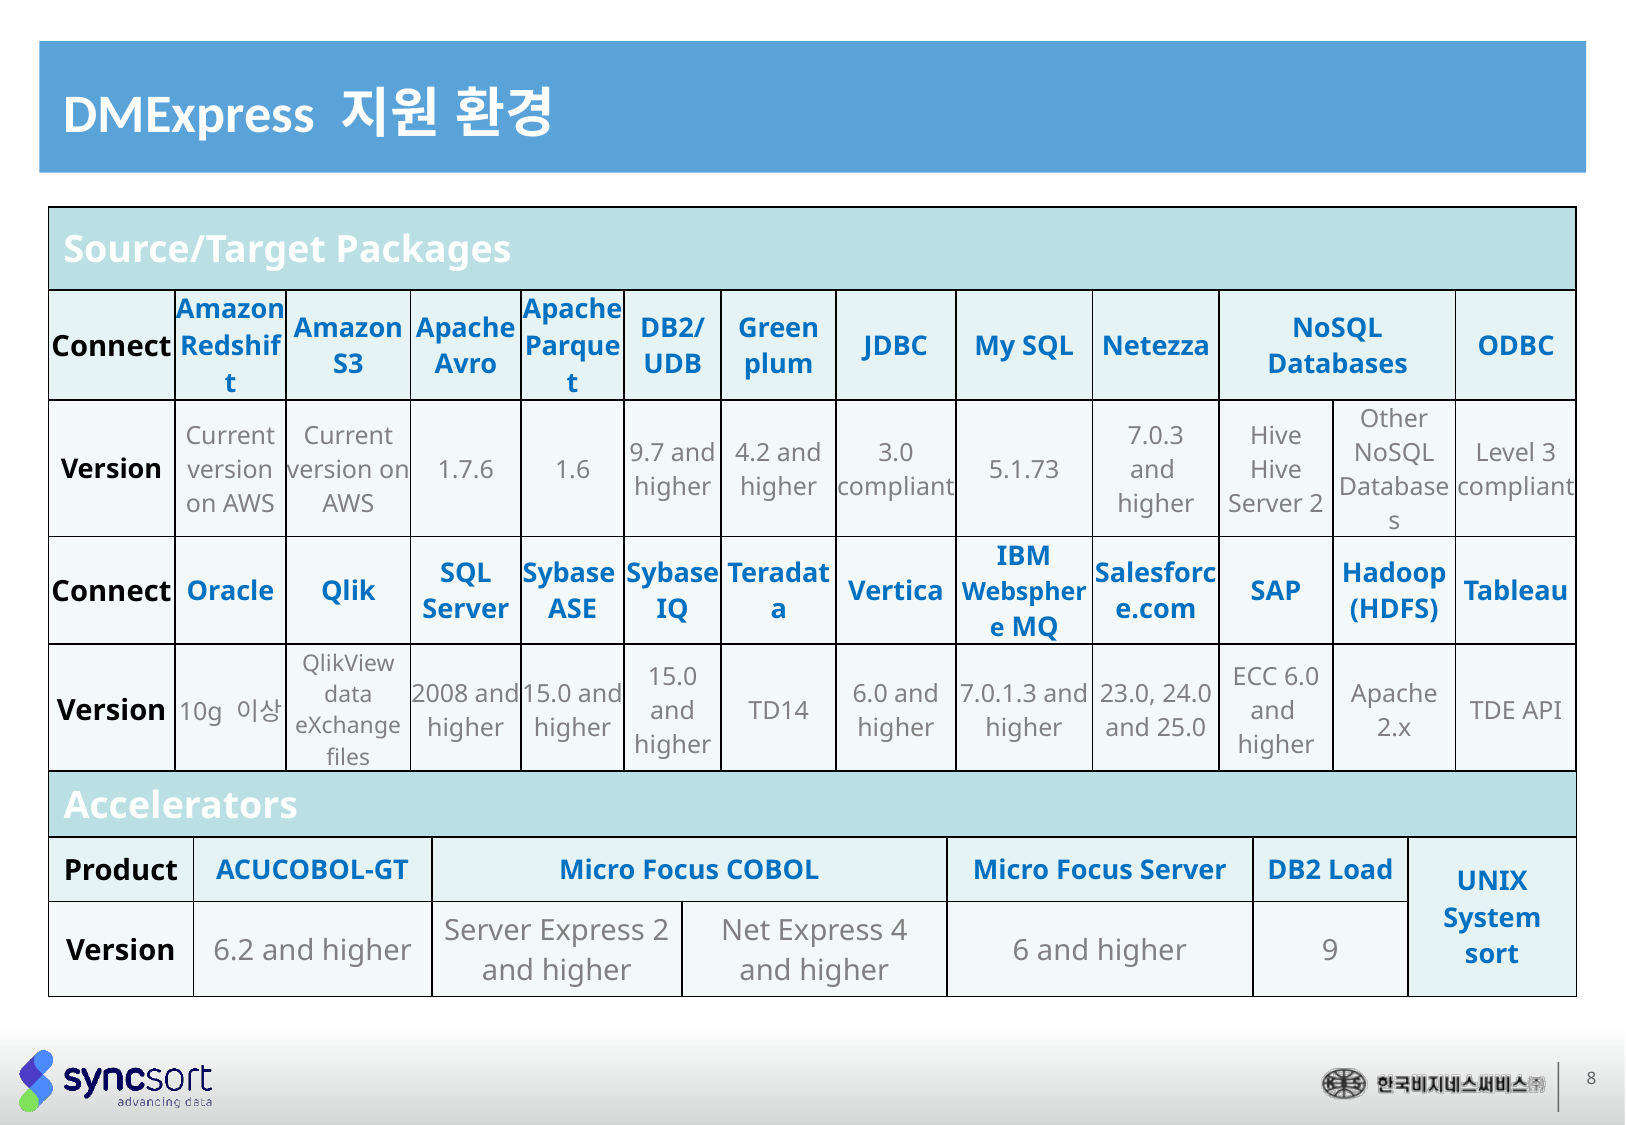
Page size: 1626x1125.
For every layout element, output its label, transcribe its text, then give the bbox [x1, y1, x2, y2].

table_cell Current version on AWS [287, 401, 410, 536]
table_cell Version [49, 401, 174, 536]
table_cell JDBC [837, 291, 955, 399]
table_cell Connect [49, 537, 174, 643]
title DMExpress 지원 환경 [48, 55, 1579, 175]
table_cell Amazon S3 [287, 291, 410, 399]
table_cell Green plum [722, 291, 835, 399]
table_cell 6.0 and higher [837, 645, 955, 770]
table_cell TDE API [1456, 645, 1575, 770]
table_cell 6.2 and higher [194, 902, 431, 996]
table_cell 15.0 and higher [625, 645, 720, 770]
table_cell NoSQL Databases [1220, 291, 1455, 399]
table_cell ECC 6.0 and higher [1220, 645, 1332, 770]
table_cell ACUCOBOL-GT [194, 838, 431, 901]
table_cell QlikView data eXchange files [287, 645, 410, 770]
table_cell Product [49, 838, 193, 901]
table_cell Hadoop (HDFS) [1334, 537, 1455, 643]
table_cell DB2 Load [1254, 838, 1407, 901]
table_cell 10g 이상 [176, 645, 285, 770]
picture [0, 1024, 1625, 1125]
table_cell 23.0, 24.0 and 25.0 [1093, 645, 1218, 770]
table_cell 2008 and higher [411, 645, 520, 770]
table_cell My SQL [957, 291, 1092, 399]
table_cell Level 3 compliant [1456, 401, 1575, 536]
table_header Accelerators [49, 772, 1576, 836]
table_cell 7.0.3 and higher [1093, 401, 1218, 536]
table_cell Salesforce.com [1093, 537, 1218, 643]
table_cell ODBC [1456, 291, 1575, 399]
table_cell DB2/ UDB [625, 291, 720, 399]
table_cell Sybase ASE [522, 537, 623, 643]
table_cell Apache Avro [411, 291, 520, 399]
table_cell Tableau [1456, 537, 1575, 643]
table_cell 15.0 and higher [522, 645, 623, 770]
table_header Source/Target Packages [49, 208, 1575, 289]
table_cell Qlik [287, 537, 410, 643]
table_cell 3.0 compliant [837, 401, 955, 536]
table_cell Netezza [1093, 291, 1218, 399]
table_cell 4.2 and higher [722, 401, 835, 536]
table_cell Version [49, 645, 174, 770]
table_cell Oracle [176, 537, 285, 643]
table_cell Net Express 4 and higher [683, 902, 946, 996]
table_cell 5.1.73 [957, 401, 1092, 536]
table_cell Sybase IQ [625, 537, 720, 643]
table_cell Current version on AWS [176, 401, 285, 536]
table_cell Apache 2.x [1334, 645, 1455, 770]
table_cell Vertica [837, 537, 955, 643]
table_cell 1.6 [522, 401, 623, 536]
table_cell TD14 [722, 645, 835, 770]
table_cell Micro Focus COBOL [433, 838, 946, 901]
table_cell 1.7.6 [411, 401, 520, 536]
table_cell Micro Focus Server [948, 838, 1252, 901]
table_cell 6 and higher [948, 902, 1252, 996]
table_cell UNIX System sort [1409, 838, 1576, 996]
table_cell 9.7 and higher [625, 401, 720, 536]
table_cell Hive Hive Server 2 [1220, 401, 1332, 536]
table_cell Amazon Redshift [176, 291, 285, 399]
table_cell 7.0.1.3 and higher [957, 645, 1092, 770]
table_cell Connect [49, 291, 174, 399]
table_cell IBM Websphere MQ [957, 537, 1092, 643]
table_cell Version [49, 902, 193, 996]
table_cell SAP [1220, 537, 1332, 643]
table_cell Server Express 2 and higher [433, 902, 681, 996]
table_cell Apache Parquet [522, 291, 623, 399]
table_cell SQL Server [411, 537, 520, 643]
table_cell 9 [1254, 902, 1407, 996]
table_cell Other NoSQL Databases [1334, 401, 1455, 536]
table_cell Teradata [722, 537, 835, 643]
